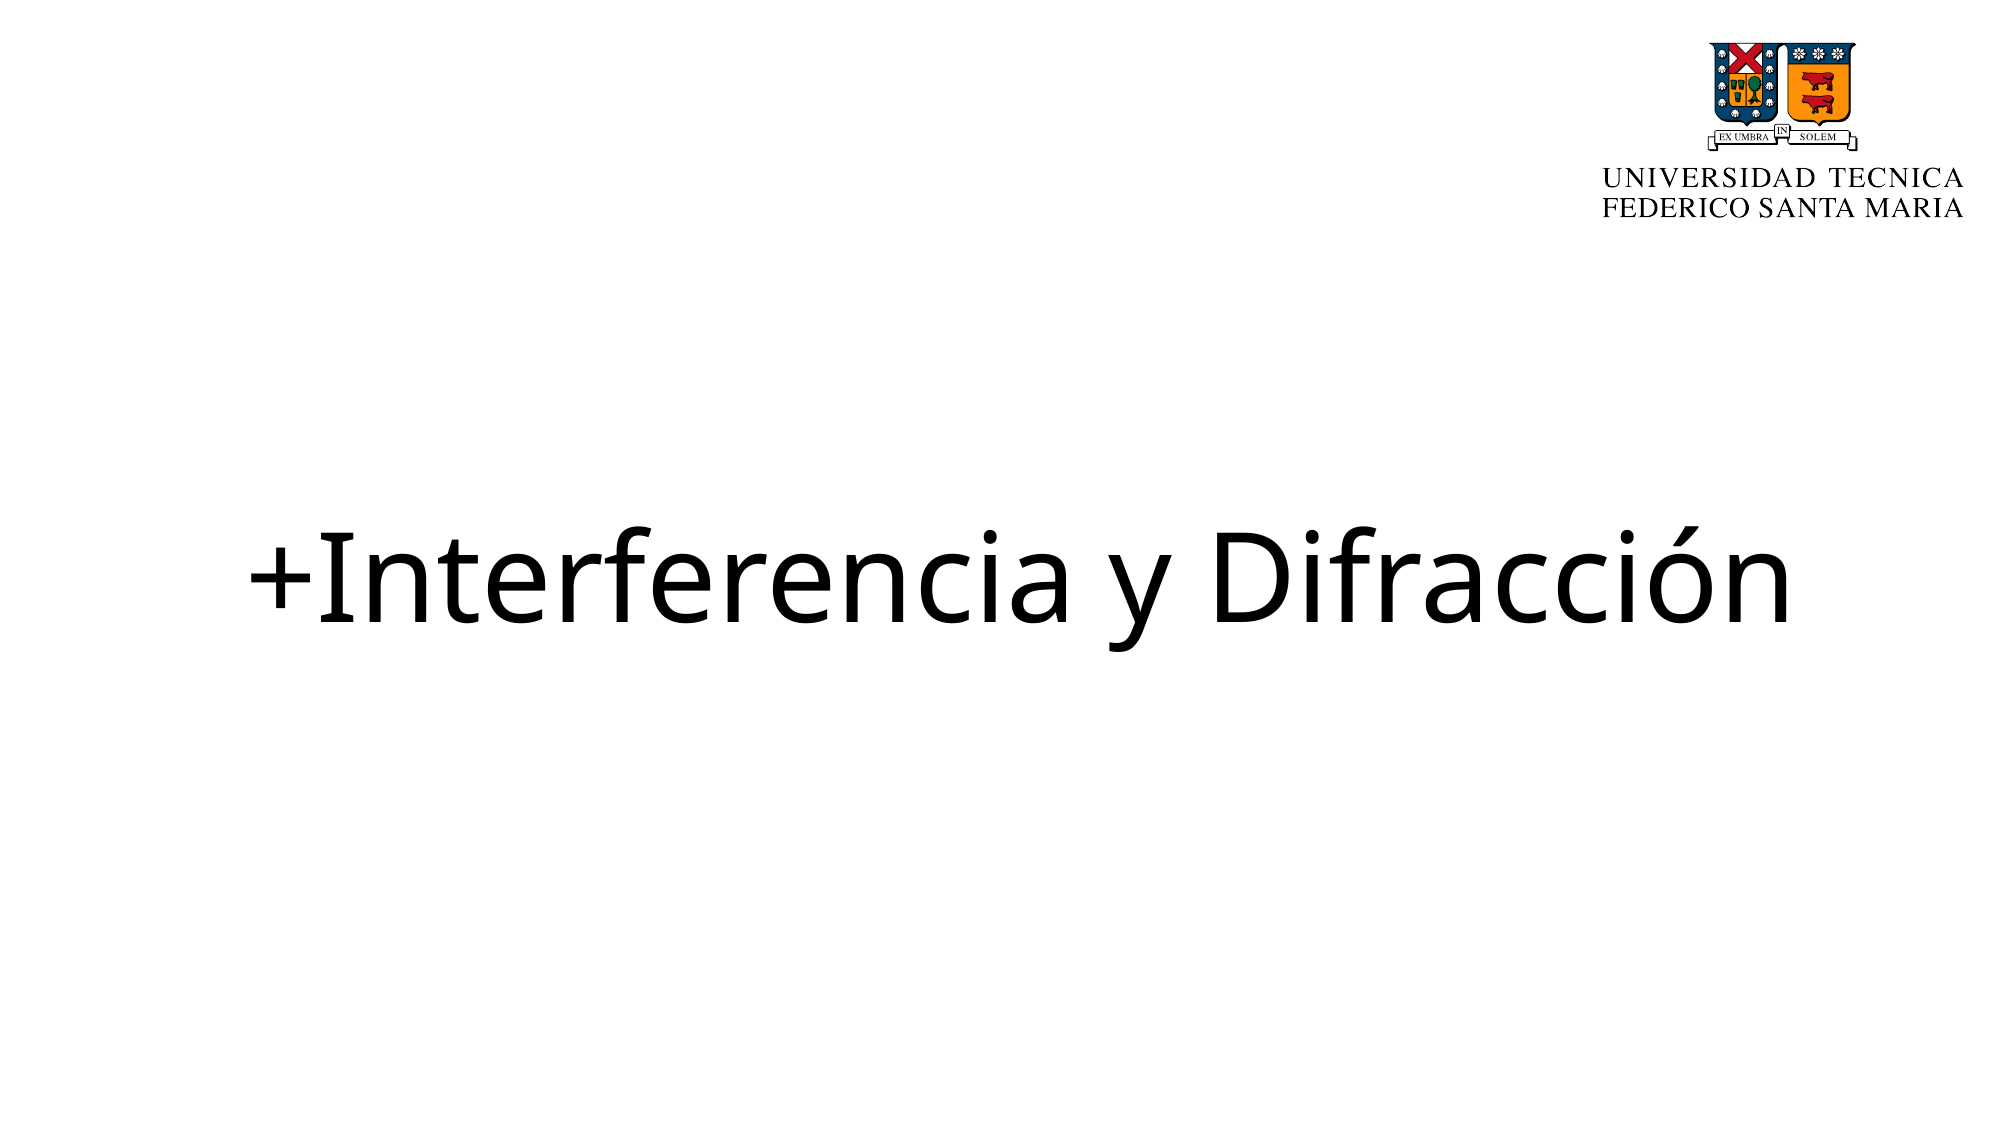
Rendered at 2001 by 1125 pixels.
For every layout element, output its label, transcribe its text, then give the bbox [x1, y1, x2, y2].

title +Interferencia y Difracción [76, 326, 1967, 657]
picture [1597, 42, 1969, 228]
